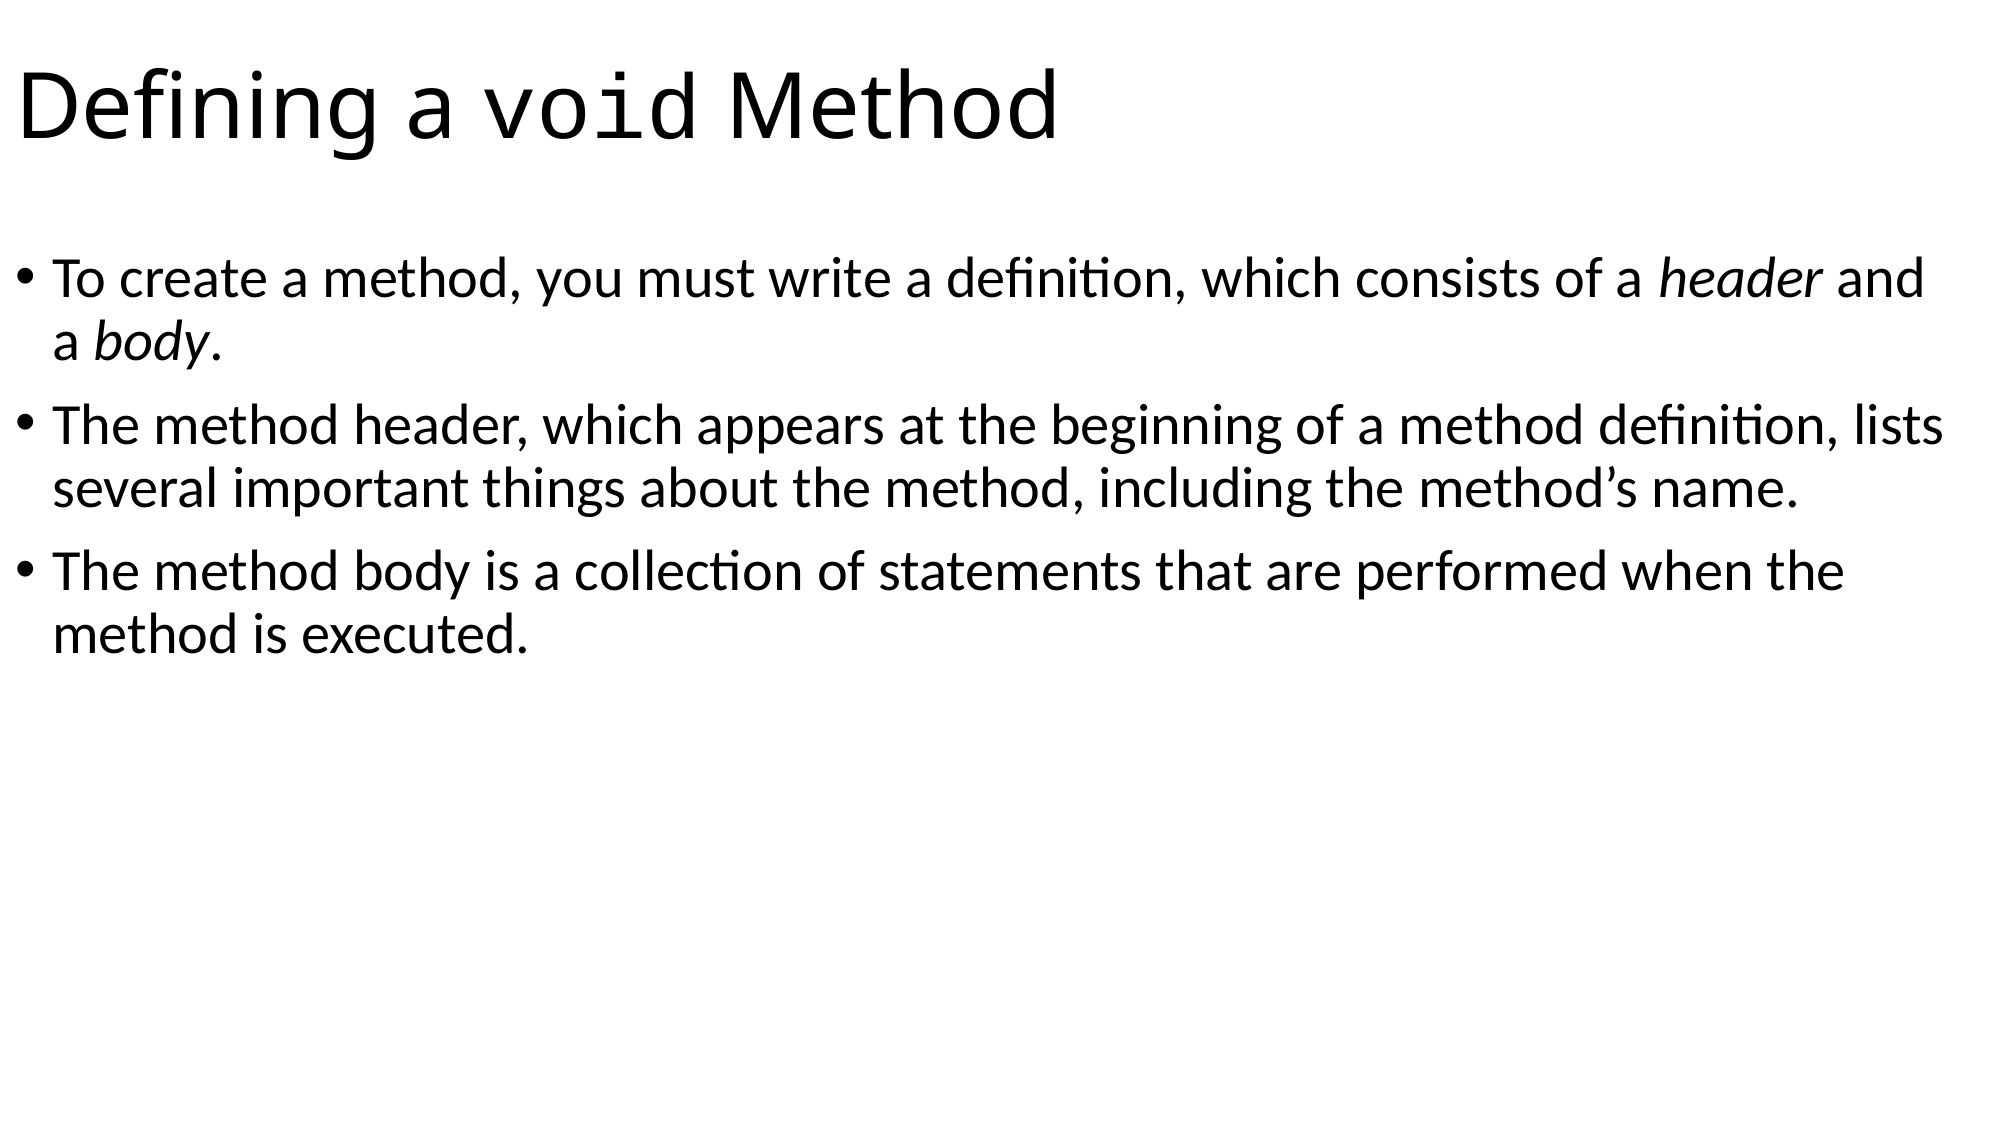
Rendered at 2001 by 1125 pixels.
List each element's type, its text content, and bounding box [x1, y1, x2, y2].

title Defining a void Method [0, 0, 1966, 218]
list To create a method, you must write a definition, which consists of a header and a body. The method header, which appears at the beginning of a method definition, lists several important things about the method, including the method’s name. The method body is a collection of statements that are performed when the method is executed. [0, 239, 1966, 954]
